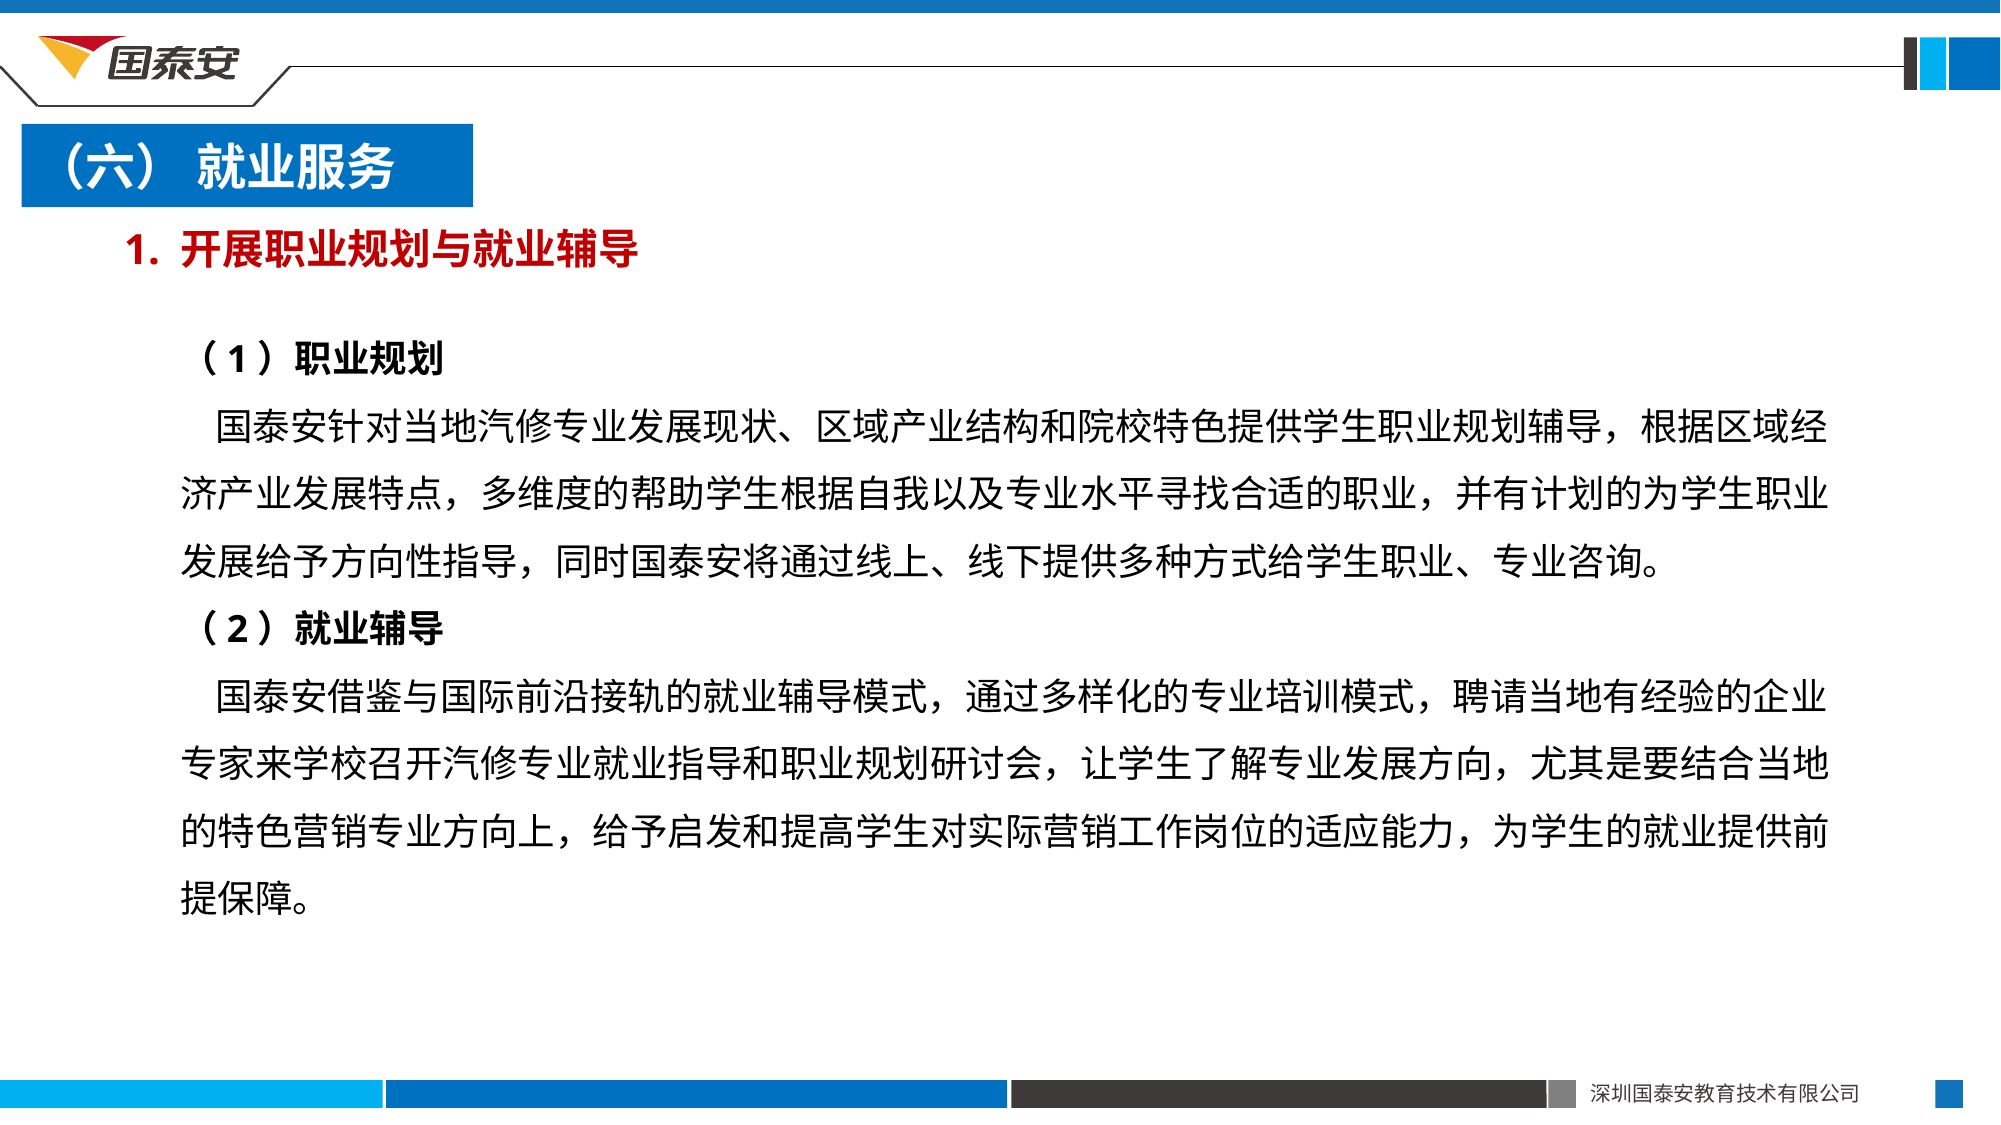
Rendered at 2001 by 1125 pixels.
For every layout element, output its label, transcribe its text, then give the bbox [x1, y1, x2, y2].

text_box （1）职业规划 国泰安针对当地汽修专业发展现状、区域产业结构和院校特色提供学生职业规划辅导，根据区域经济产业发展特点，多维度的帮助学生根据自我以及专业水平寻找合适的职业，并有计划的为学生职业发展给予方向性指导，同时国泰安将通过线上、线下提供多种方式给学生职业、专业咨询。 （2）就业辅导 国泰安借鉴与国际前沿接轨的就业辅导模式，通过多样化的专业培训模式，聘请当地有经验的企业专家来学校召开汽修专业就业指导和职业规划研讨会，让学生了解专业发展方向，尤其是要结合当地的特色营销专业方向上，给予启发和提高学生对实际营销工作岗位的适应能力，为学生的就业提供前提保障。 [165, 305, 1878, 928]
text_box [21, 123, 757, 281]
